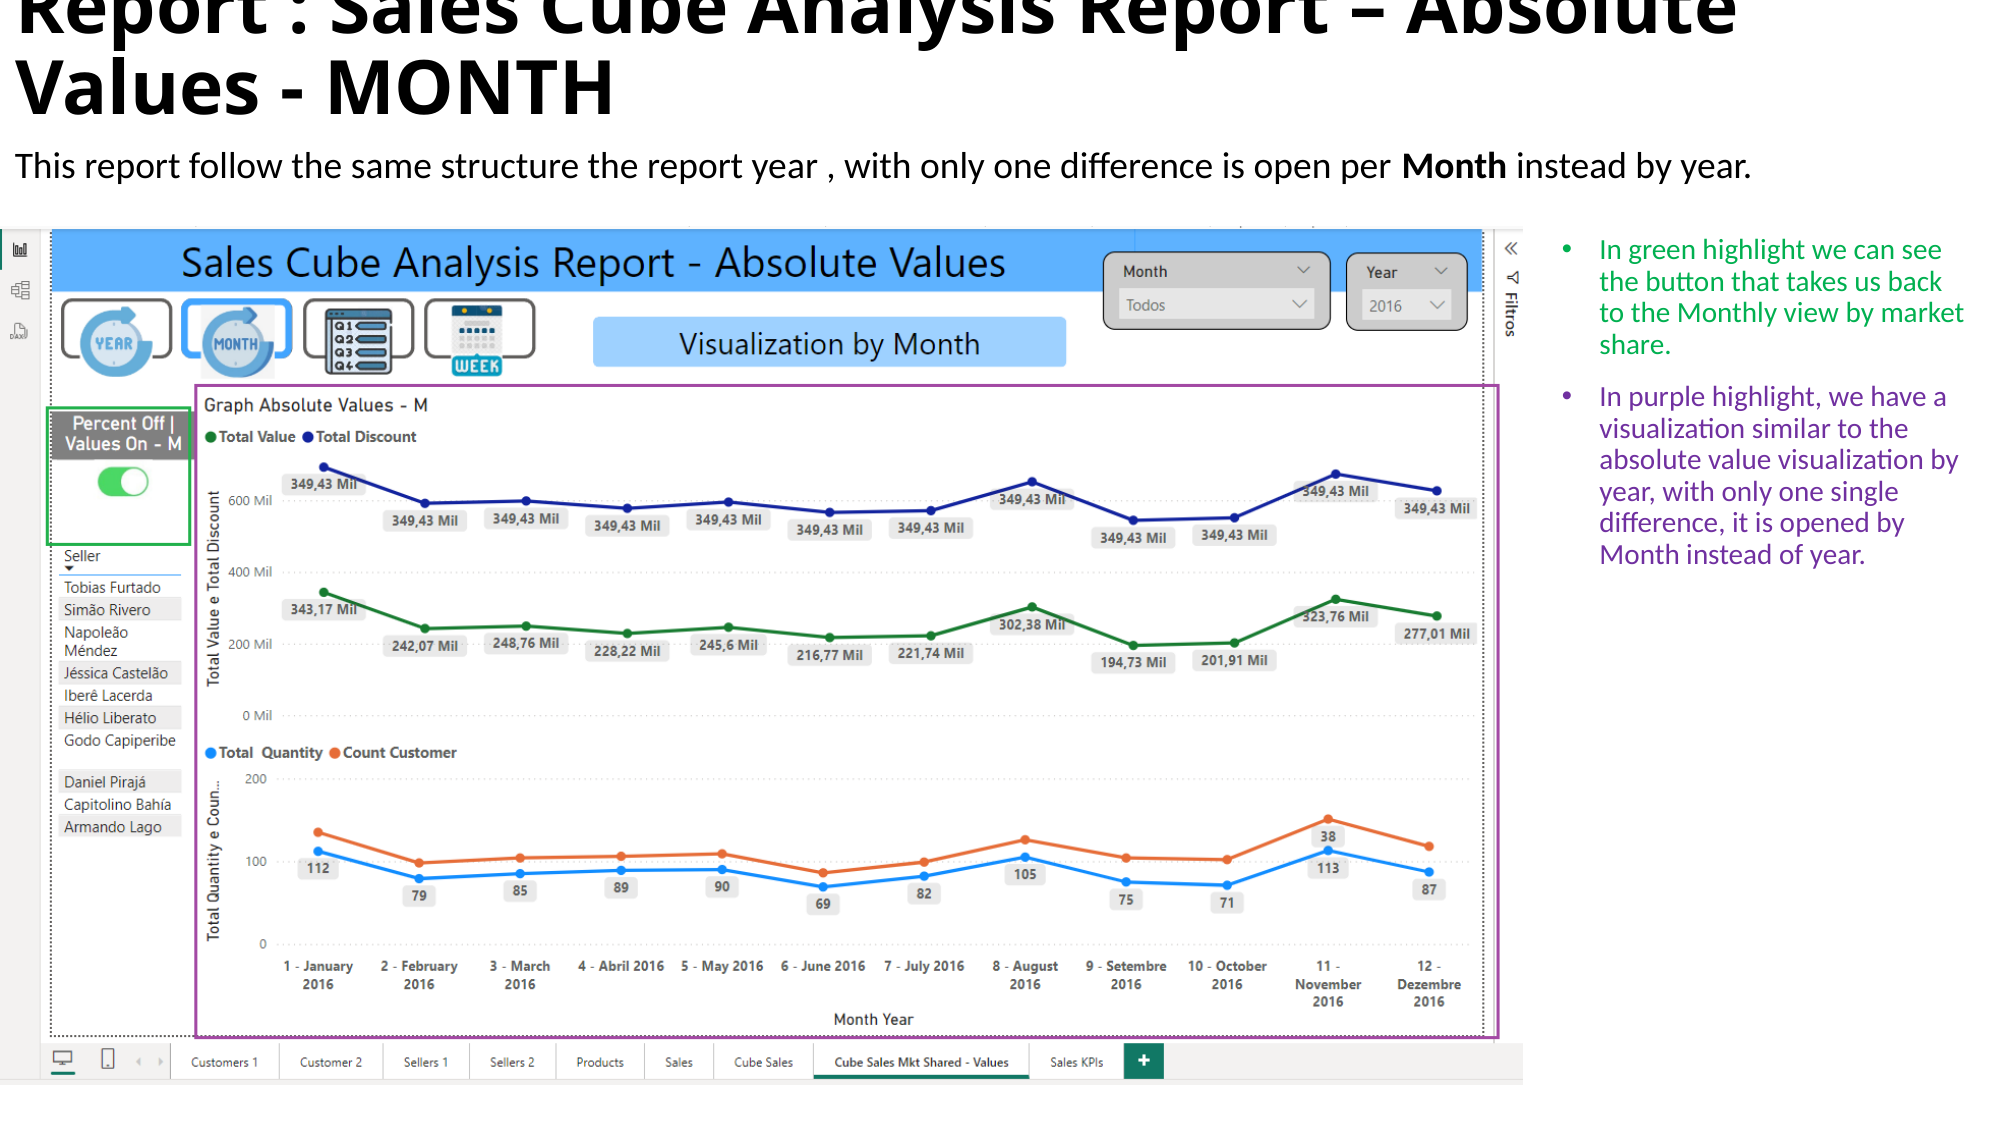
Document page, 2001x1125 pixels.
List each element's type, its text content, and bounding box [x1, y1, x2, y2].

text_box This report follow the same structure the report year , with only one difference is open per Month instead by year. [0, 133, 1948, 193]
list In green highlight we can see the button that takes us back to the Monthly view by market share. In purple highlight, we have a visualization similar to the absolute value visualization by year, with only one single difference, it is opened by Month instead of year. [1546, 226, 1986, 978]
picture [0, 226, 1523, 1085]
text_box Report : Sales Cube Analysis Report – Absolute Values - MONTH [0, 0, 1948, 101]
